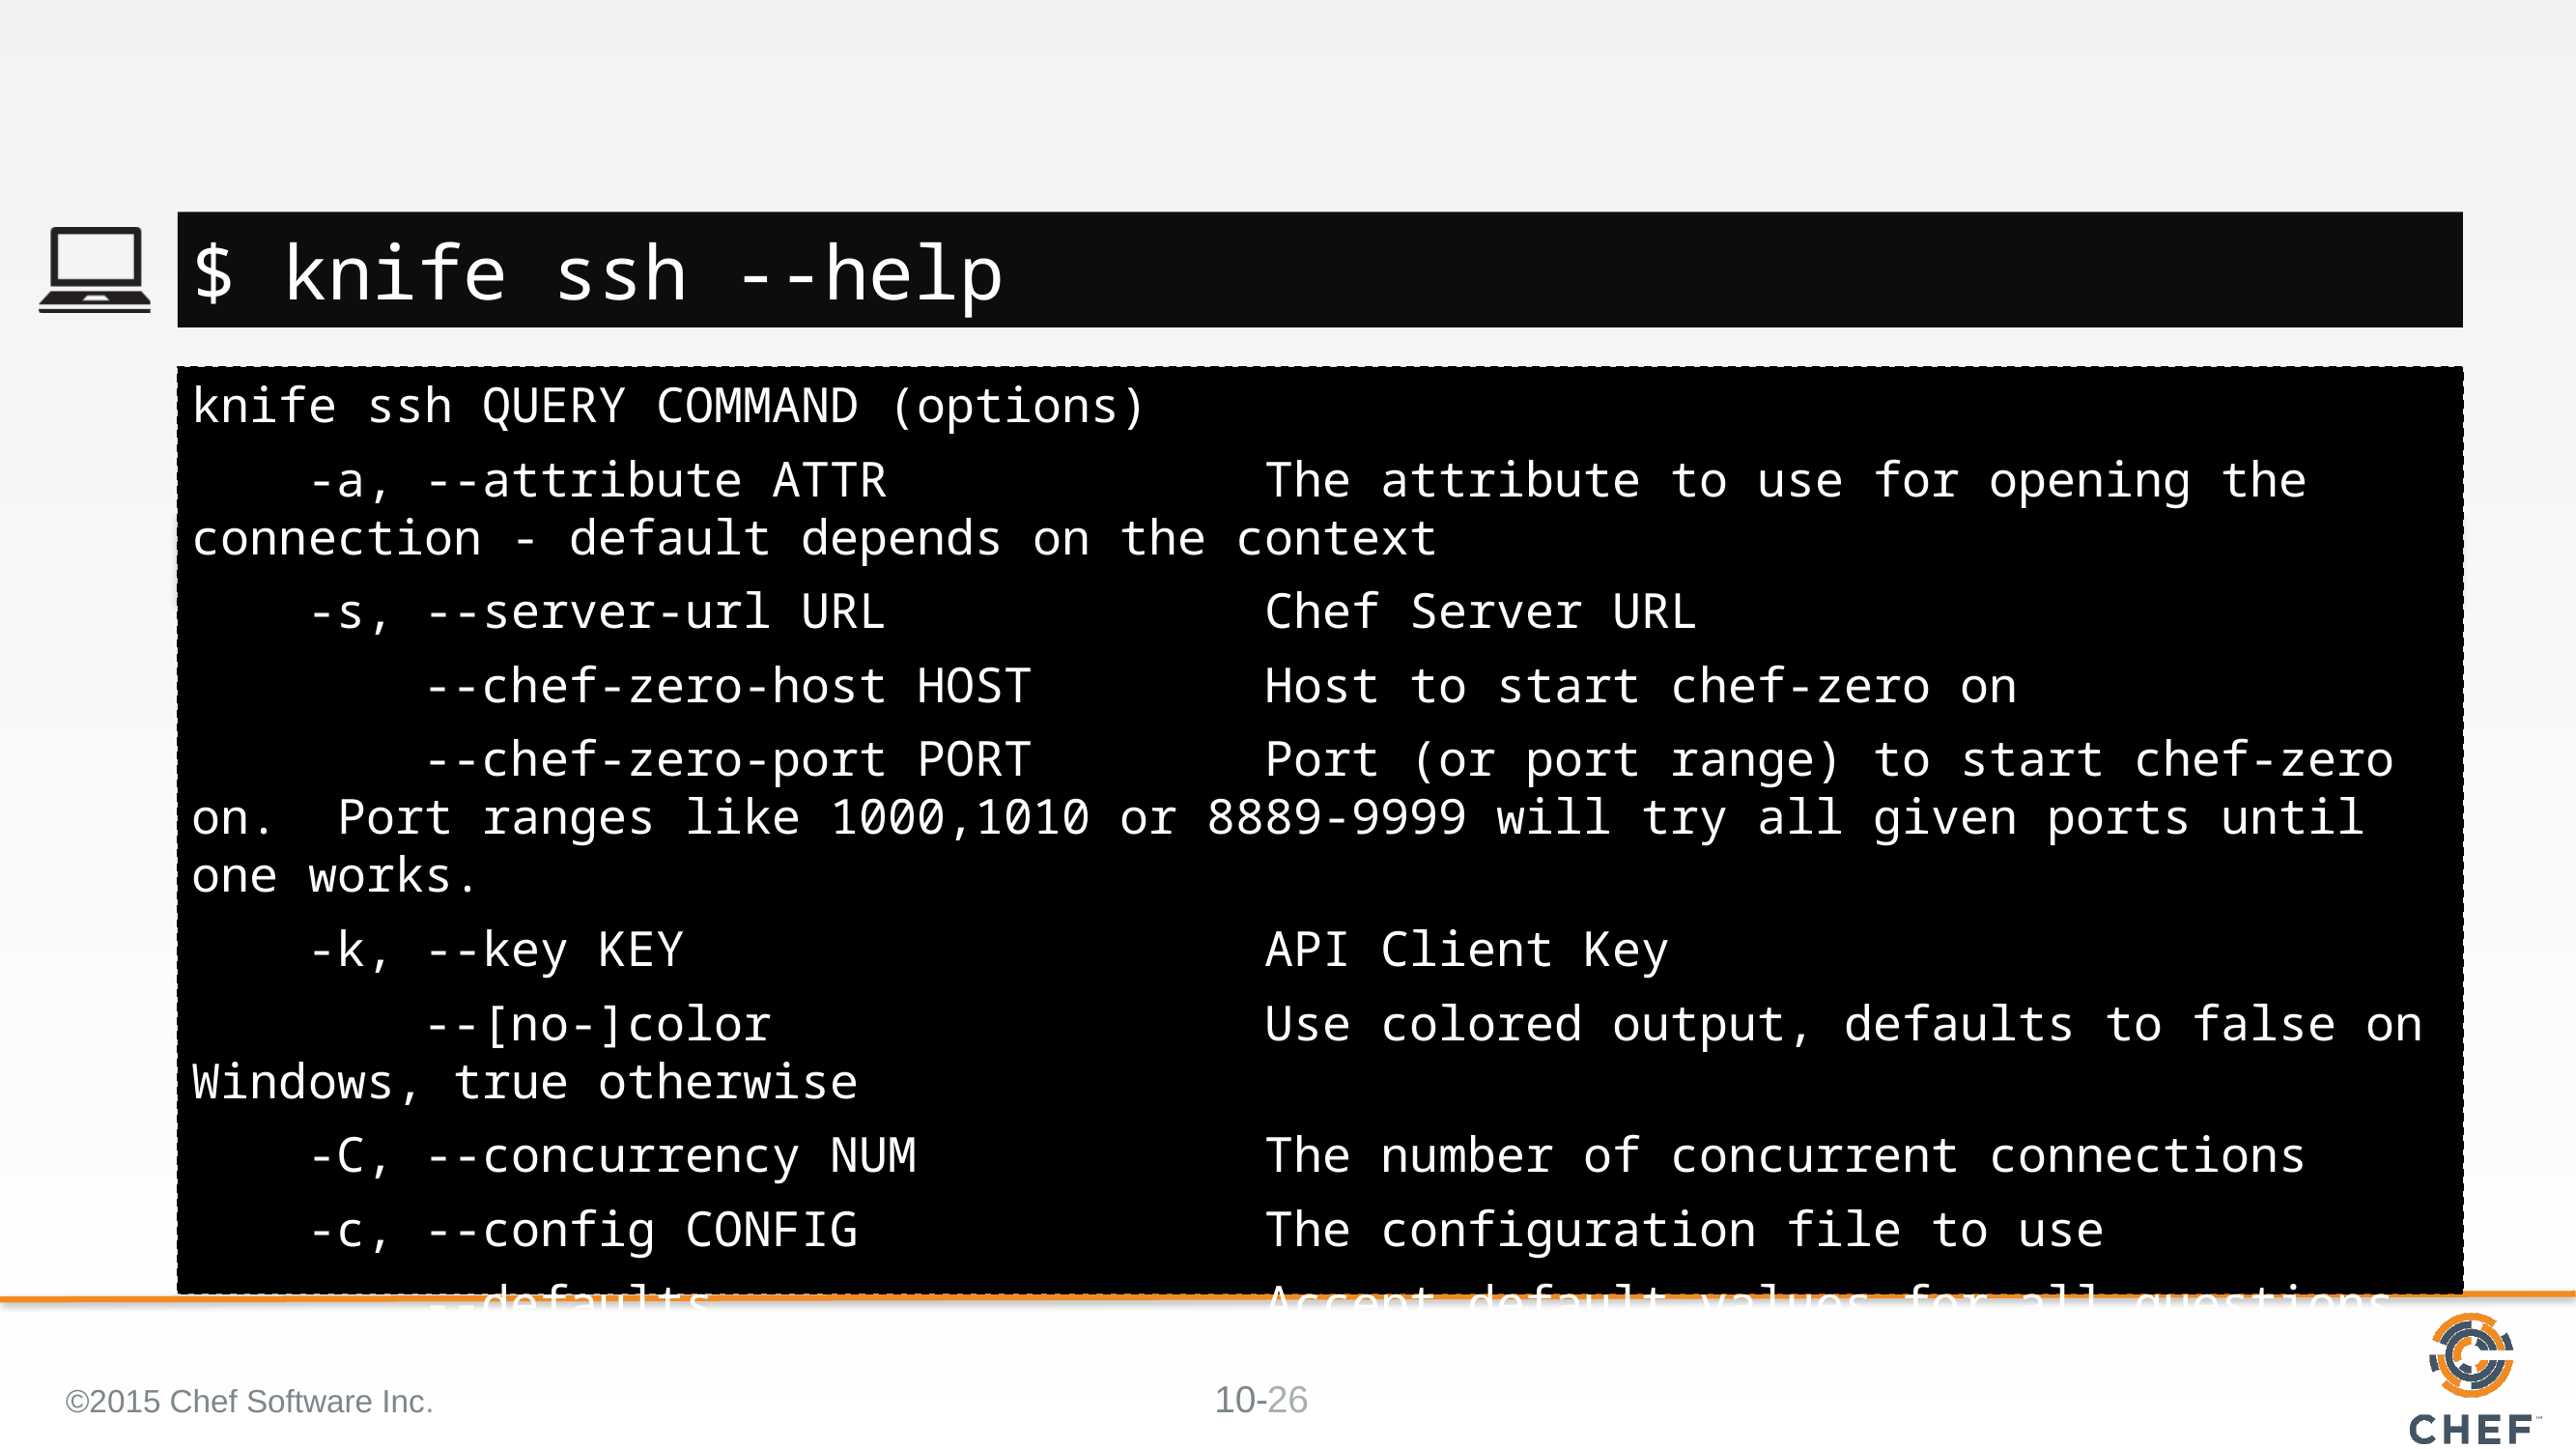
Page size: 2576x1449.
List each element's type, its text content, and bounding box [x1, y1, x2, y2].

list $ knife ssh --help [177, 212, 2463, 327]
slide_number 26 [998, 1359, 1578, 1437]
footer ©2015 Chef Software Inc. [51, 1359, 952, 1440]
picture [2399, 1297, 2550, 1449]
list knife ssh QUERY COMMAND (options) -a, --attribute ATTR The attribute to use for opening the connection - default depends on the context -s, --server-url URL Chef Server URL --chef-zero-host HOST Host to start chef-zero on --chef-zero-port PORT Port (or port range) to start chef-zero on. Port ranges like 1000,1010 or 8889-9999 will try all given ports until one works. -k, --key KEY API Client Key --[no-]color Use colored output, defaults to false on Windows, true otherwise -C, --concurrency NUM The number of concurrent connections -c, --config CONFIG The configuration file to use --defaults Accept default values for all questions [177, 366, 2464, 1294]
